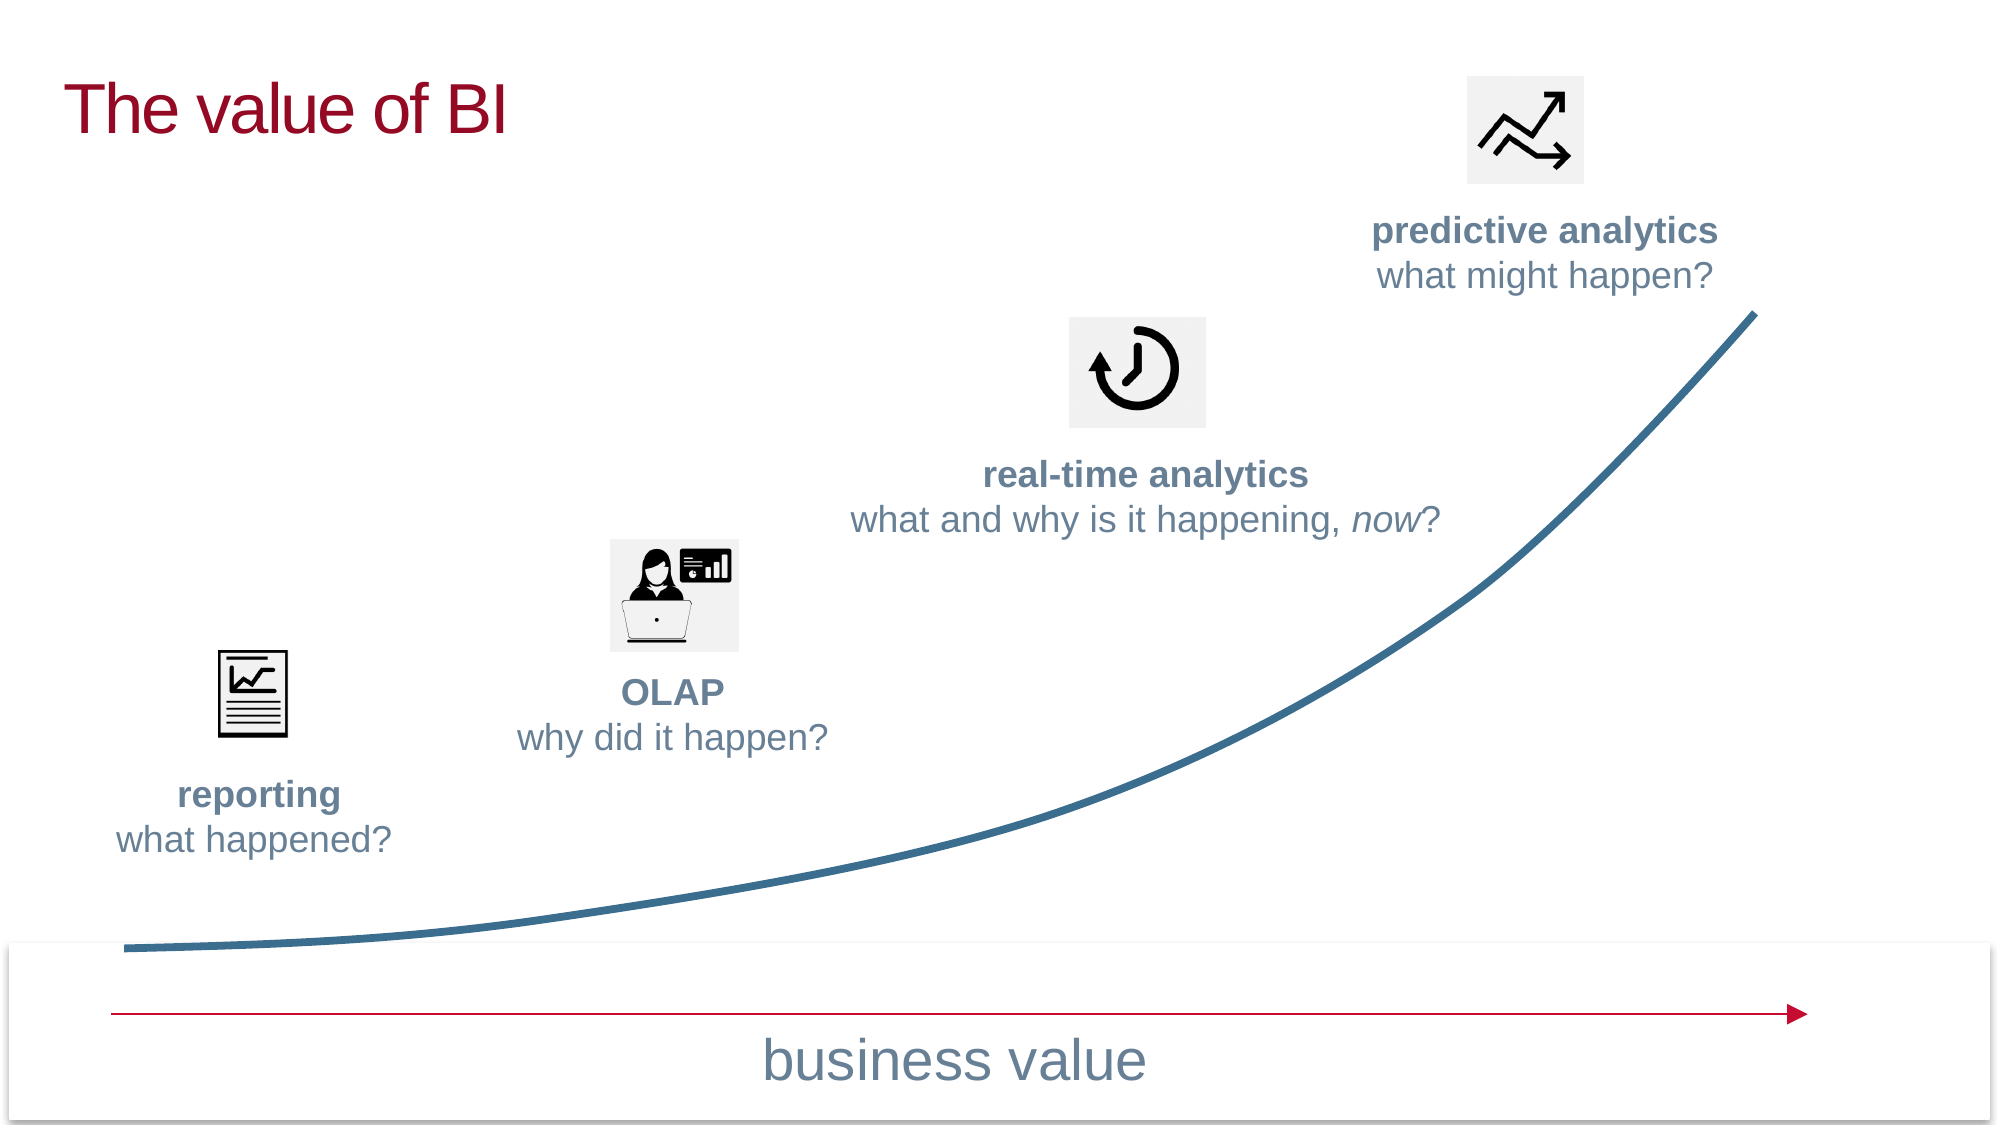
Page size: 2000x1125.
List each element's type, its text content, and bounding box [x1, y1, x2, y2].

text_box reporting what happened? [101, 762, 418, 868]
text_box OLAP why did it happen? [502, 660, 844, 765]
picture [218, 650, 289, 738]
text_box real-time analytics what and why is it happening, now? [835, 442, 1421, 548]
picture [1467, 75, 1584, 184]
picture [1068, 316, 1206, 428]
text_box predictive analytics what might happen? [1356, 198, 1734, 304]
title The value of BI [63, 36, 1937, 155]
text_box [124, 312, 1756, 950]
picture [609, 538, 739, 652]
text_box business value [103, 1014, 1808, 1099]
